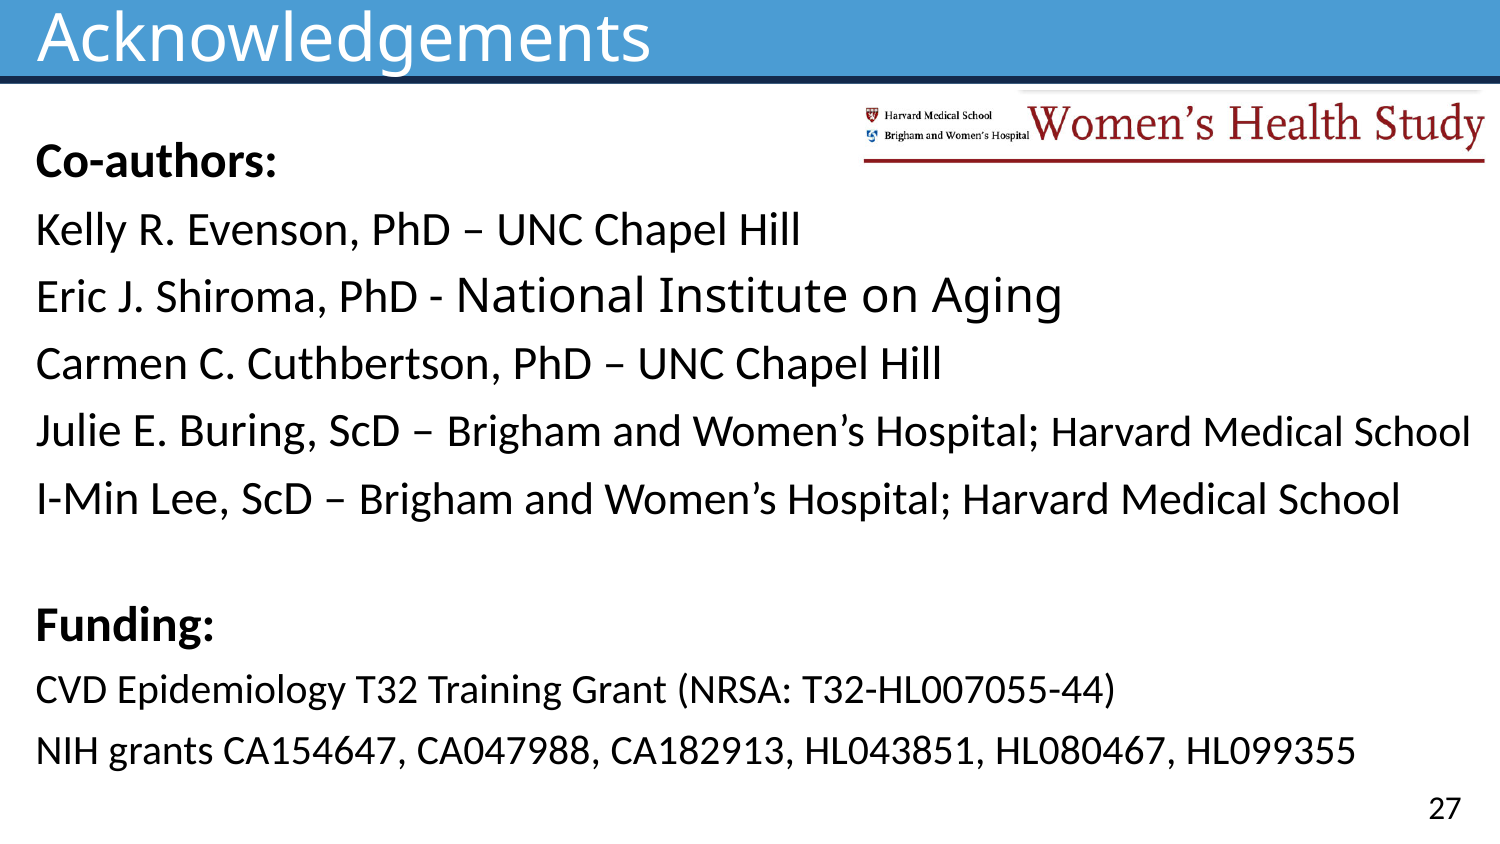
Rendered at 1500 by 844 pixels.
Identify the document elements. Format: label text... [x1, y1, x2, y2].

text_box Funding: CVD Epidemiology T32 Training Grant (NRSA: T32-HL007055-44) NIH grants CA154647, CA047988, CA182913, HL043851, HL080467, HL099355 [35, 590, 1450, 800]
list Acknowledgements [22, 2, 1478, 78]
slide_number 27 [1139, 783, 1477, 829]
list Co-authors: Kelly R. Evenson, PhD – UNC Chapel Hill Eric J. Shiroma, PhD - National Institute on Aging Carmen C. Cuthbertson, PhD – UNC Chapel Hill Julie E. Buring, ScD – Brigham and Women’s Hospital; Harvard Medical School I-Min Lee, ScD – Brigham and Women’s Hospital; Harvard Medical School [35, 126, 1476, 601]
picture [858, 90, 1500, 170]
